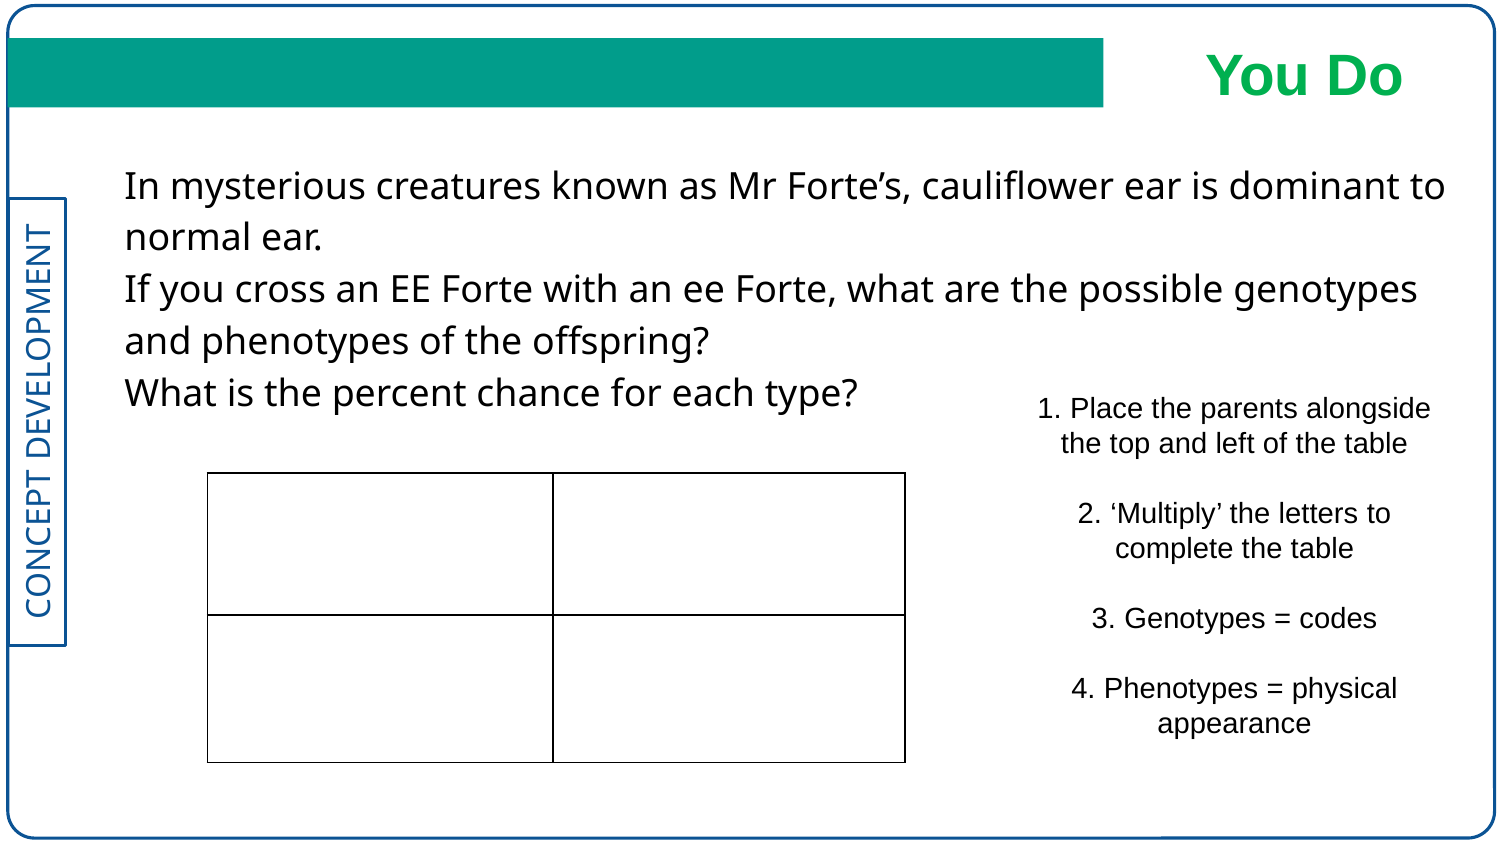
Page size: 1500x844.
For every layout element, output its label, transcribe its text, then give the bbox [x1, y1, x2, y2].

table_header [208, 474, 552, 614]
table_cell [208, 616, 552, 762]
table_cell [554, 616, 904, 762]
table_header [554, 474, 904, 614]
text_box You Do [1158, 29, 1451, 114]
list In mysterious creatures known as Mr Forte’s, cauliflower ear is dominant to normal ear. If you cross an EE Forte with an ee Forte, what are the possible genotypes and phenotypes of the offspring? What is the percent chance for each type? [90, 139, 1474, 807]
text_box 1. Place the parents alongside the top and left of the table 2. ‘Multiply’ the letters to complete the table 3. Genotypes = codes 4. Phenotypes = physical appearance [1018, 347, 1451, 782]
